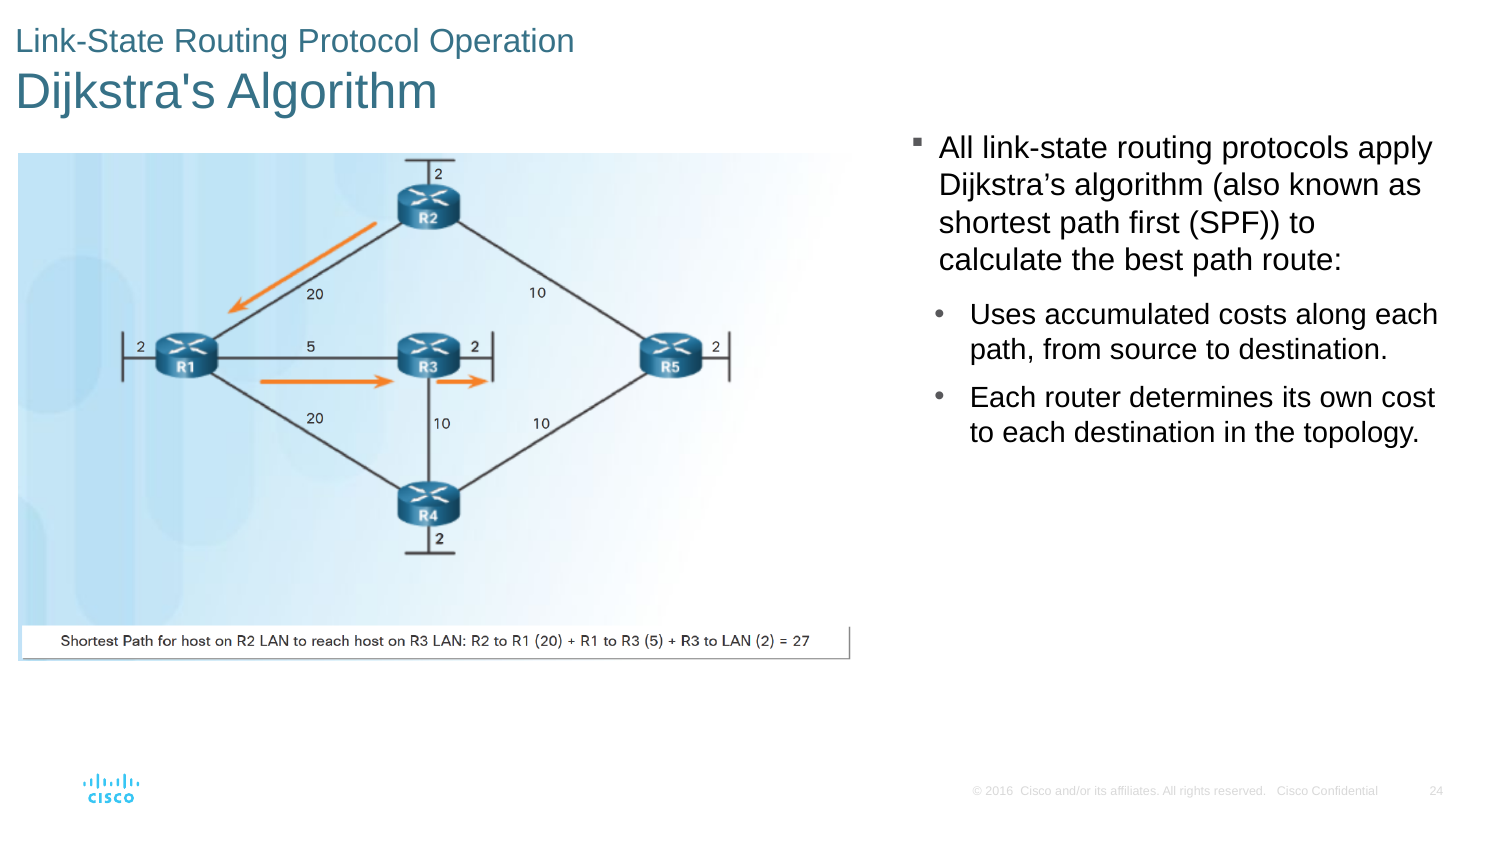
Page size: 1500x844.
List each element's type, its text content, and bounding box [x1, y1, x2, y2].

list All link-state routing protocols apply Dijkstra’s algorithm (also known as shortest path first (SPF)) to calculate the best path route: Uses accumulated costs along each path, from source to destination. Each router determines its own cost to each destination in the topology. [895, 131, 1473, 787]
picture [18, 153, 857, 661]
title Link-State Routing Protocol Operation Dijkstra's Algorithm [0, 6, 1500, 131]
